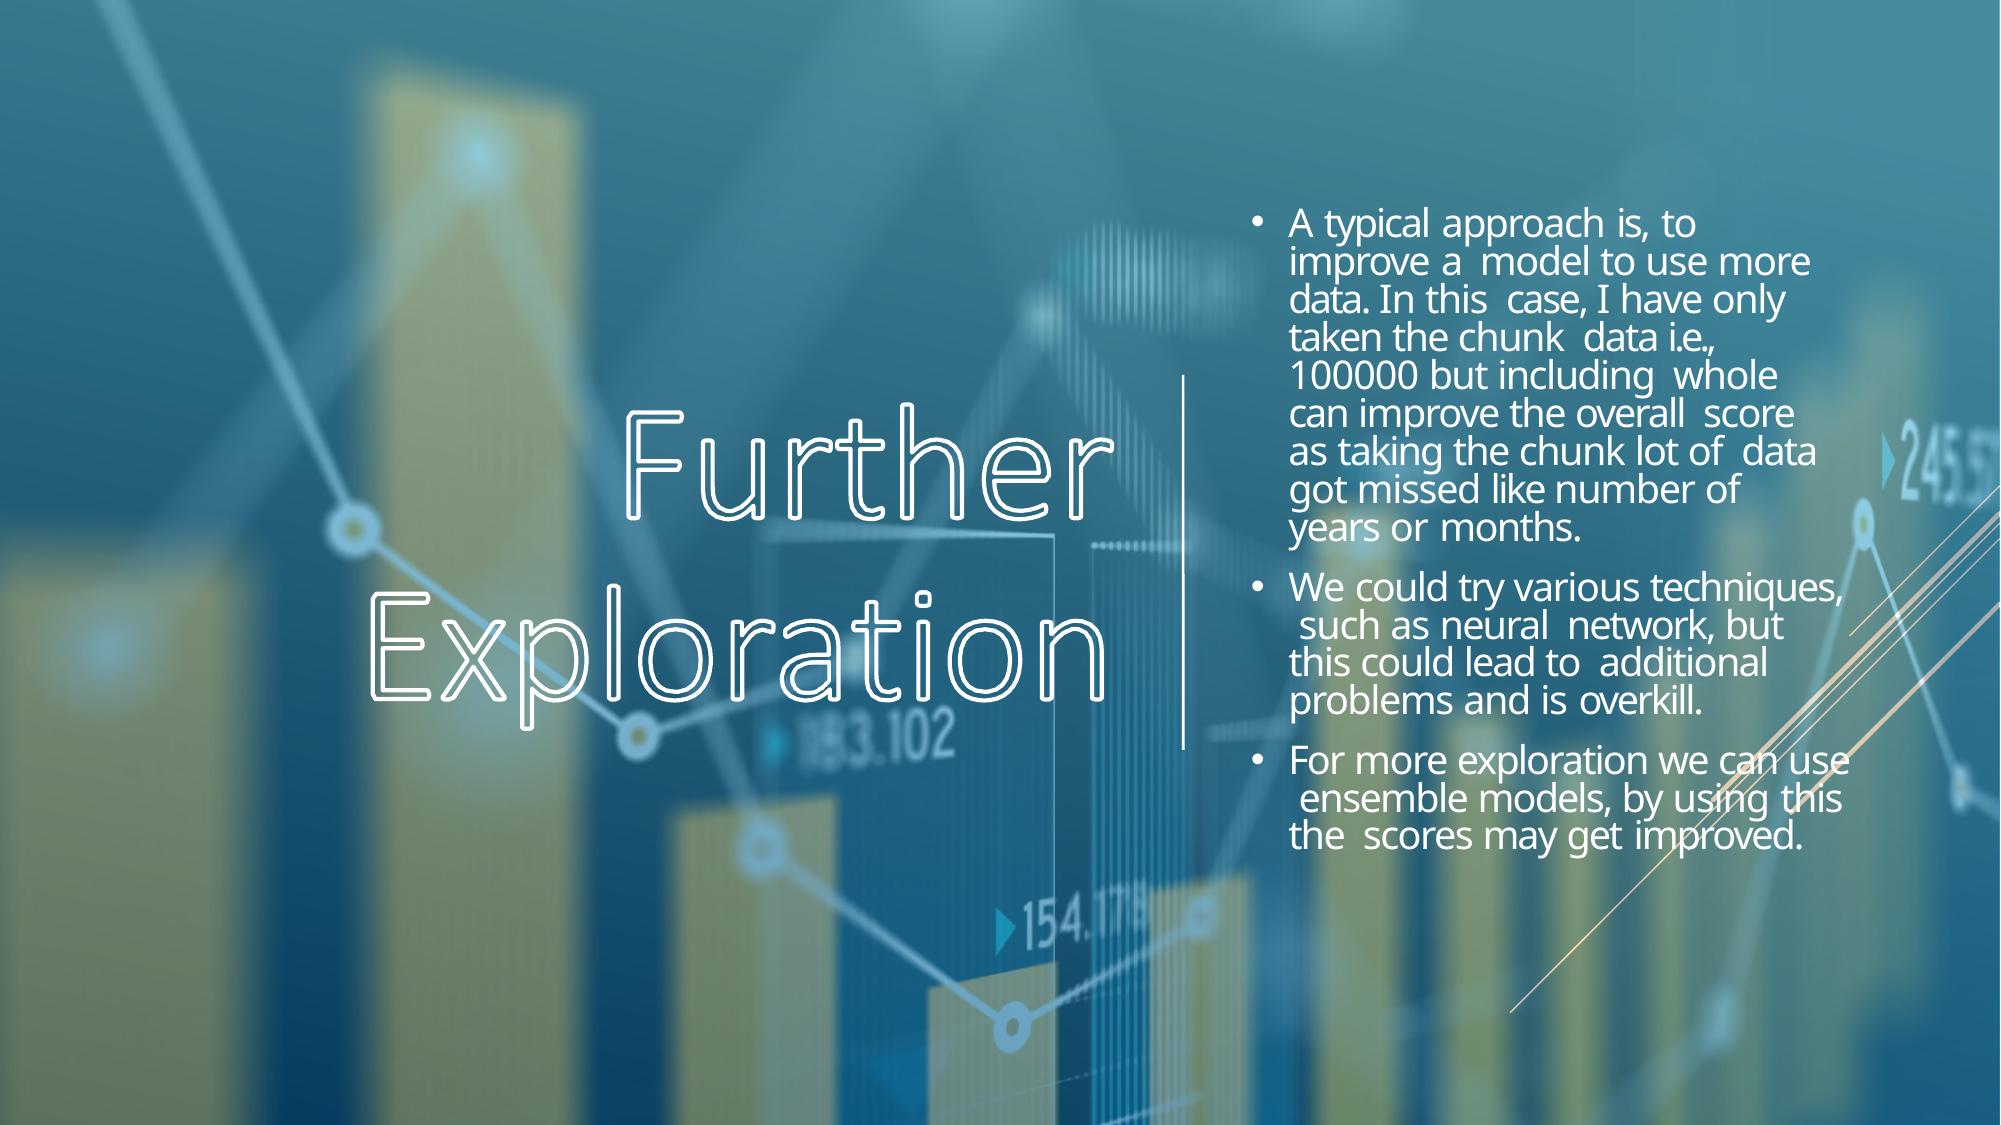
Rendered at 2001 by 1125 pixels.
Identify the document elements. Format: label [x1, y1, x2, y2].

text_box [0, 0, 2000, 1125]
